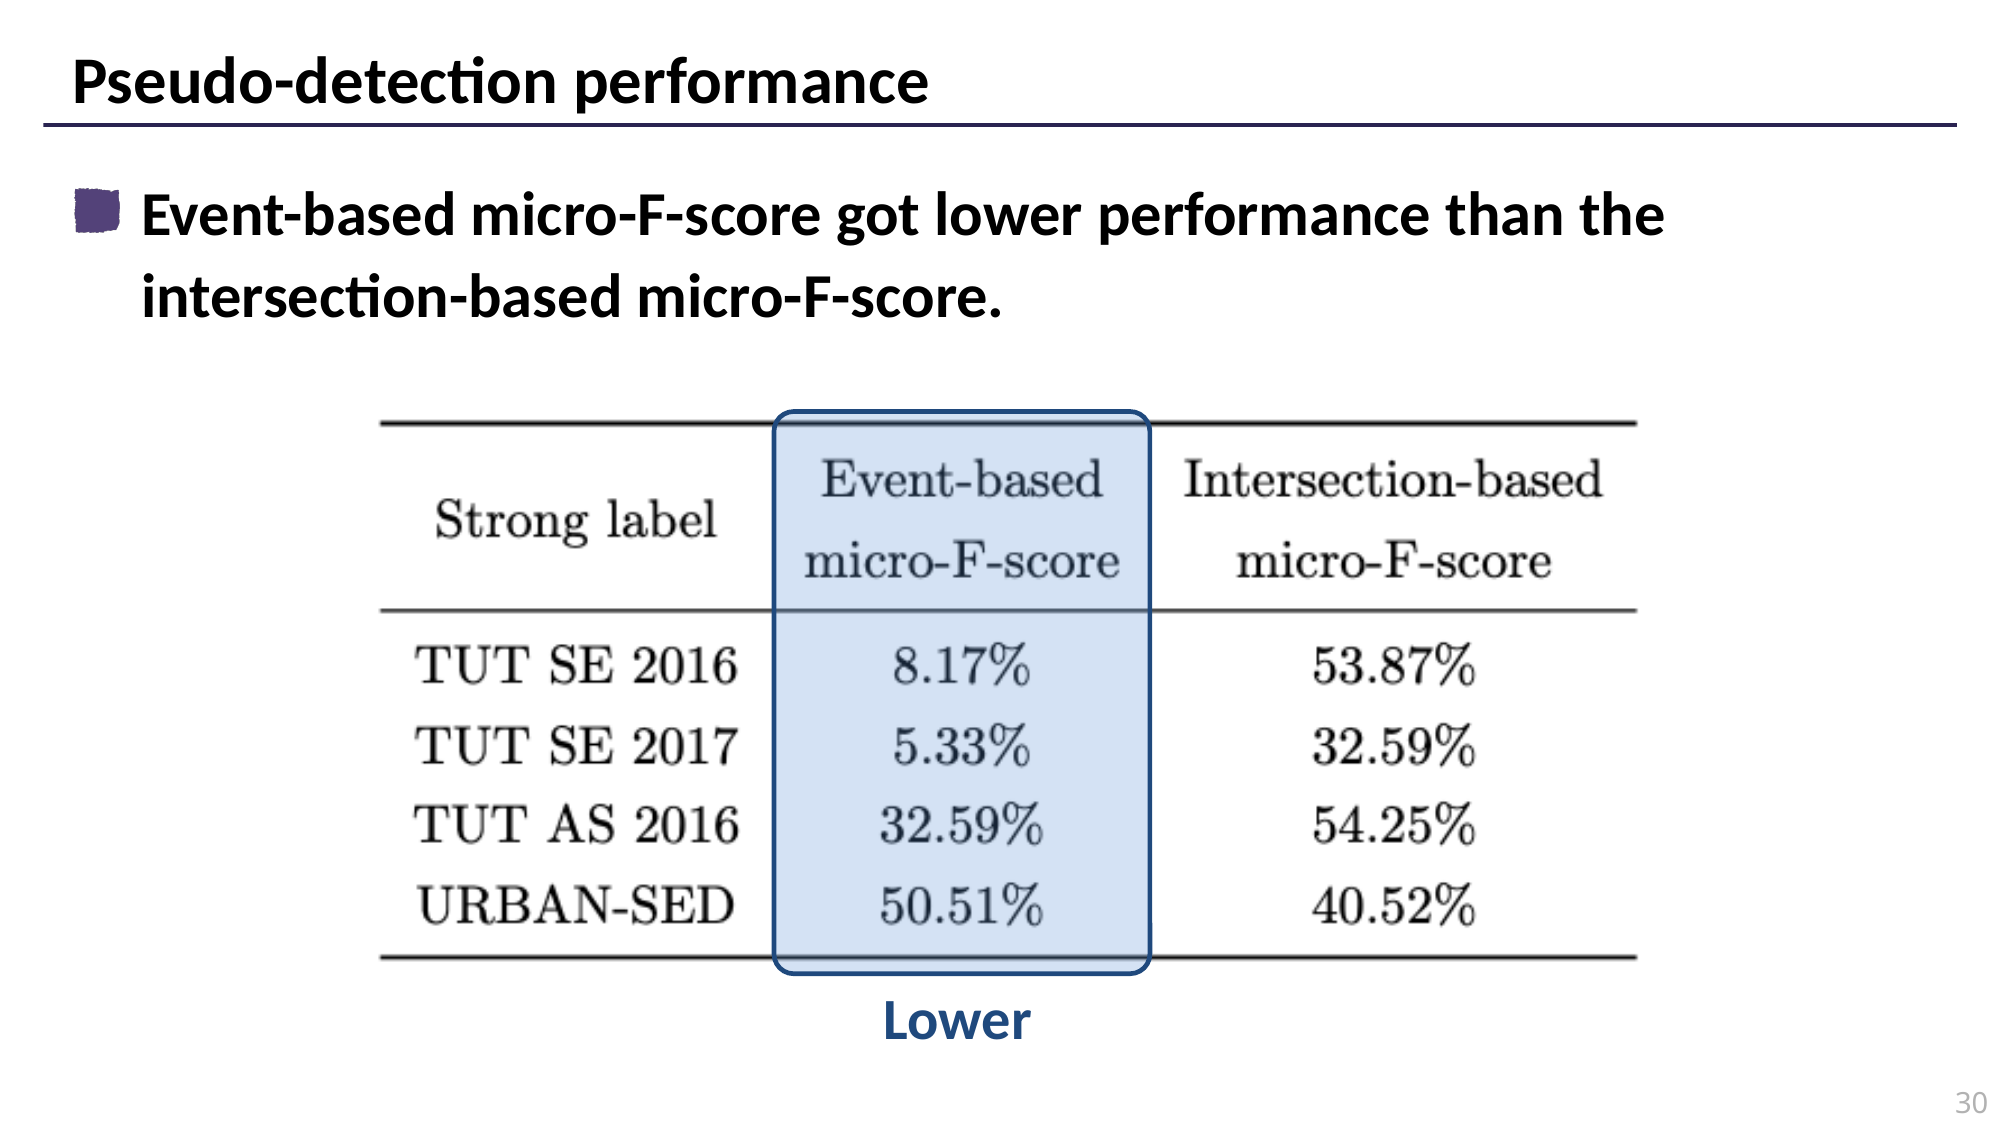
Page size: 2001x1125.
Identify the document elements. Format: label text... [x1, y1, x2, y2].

picture [367, 405, 1654, 973]
picture [74, 188, 120, 233]
title Pseudo-detection performance [56, 6, 1782, 128]
slide_number 30 [1553, 1074, 2000, 1125]
list Event-based micro-F-score got lower performance than the intersection-based micro-F-score. [59, 158, 1920, 1073]
text_box Lower [869, 973, 1047, 1059]
